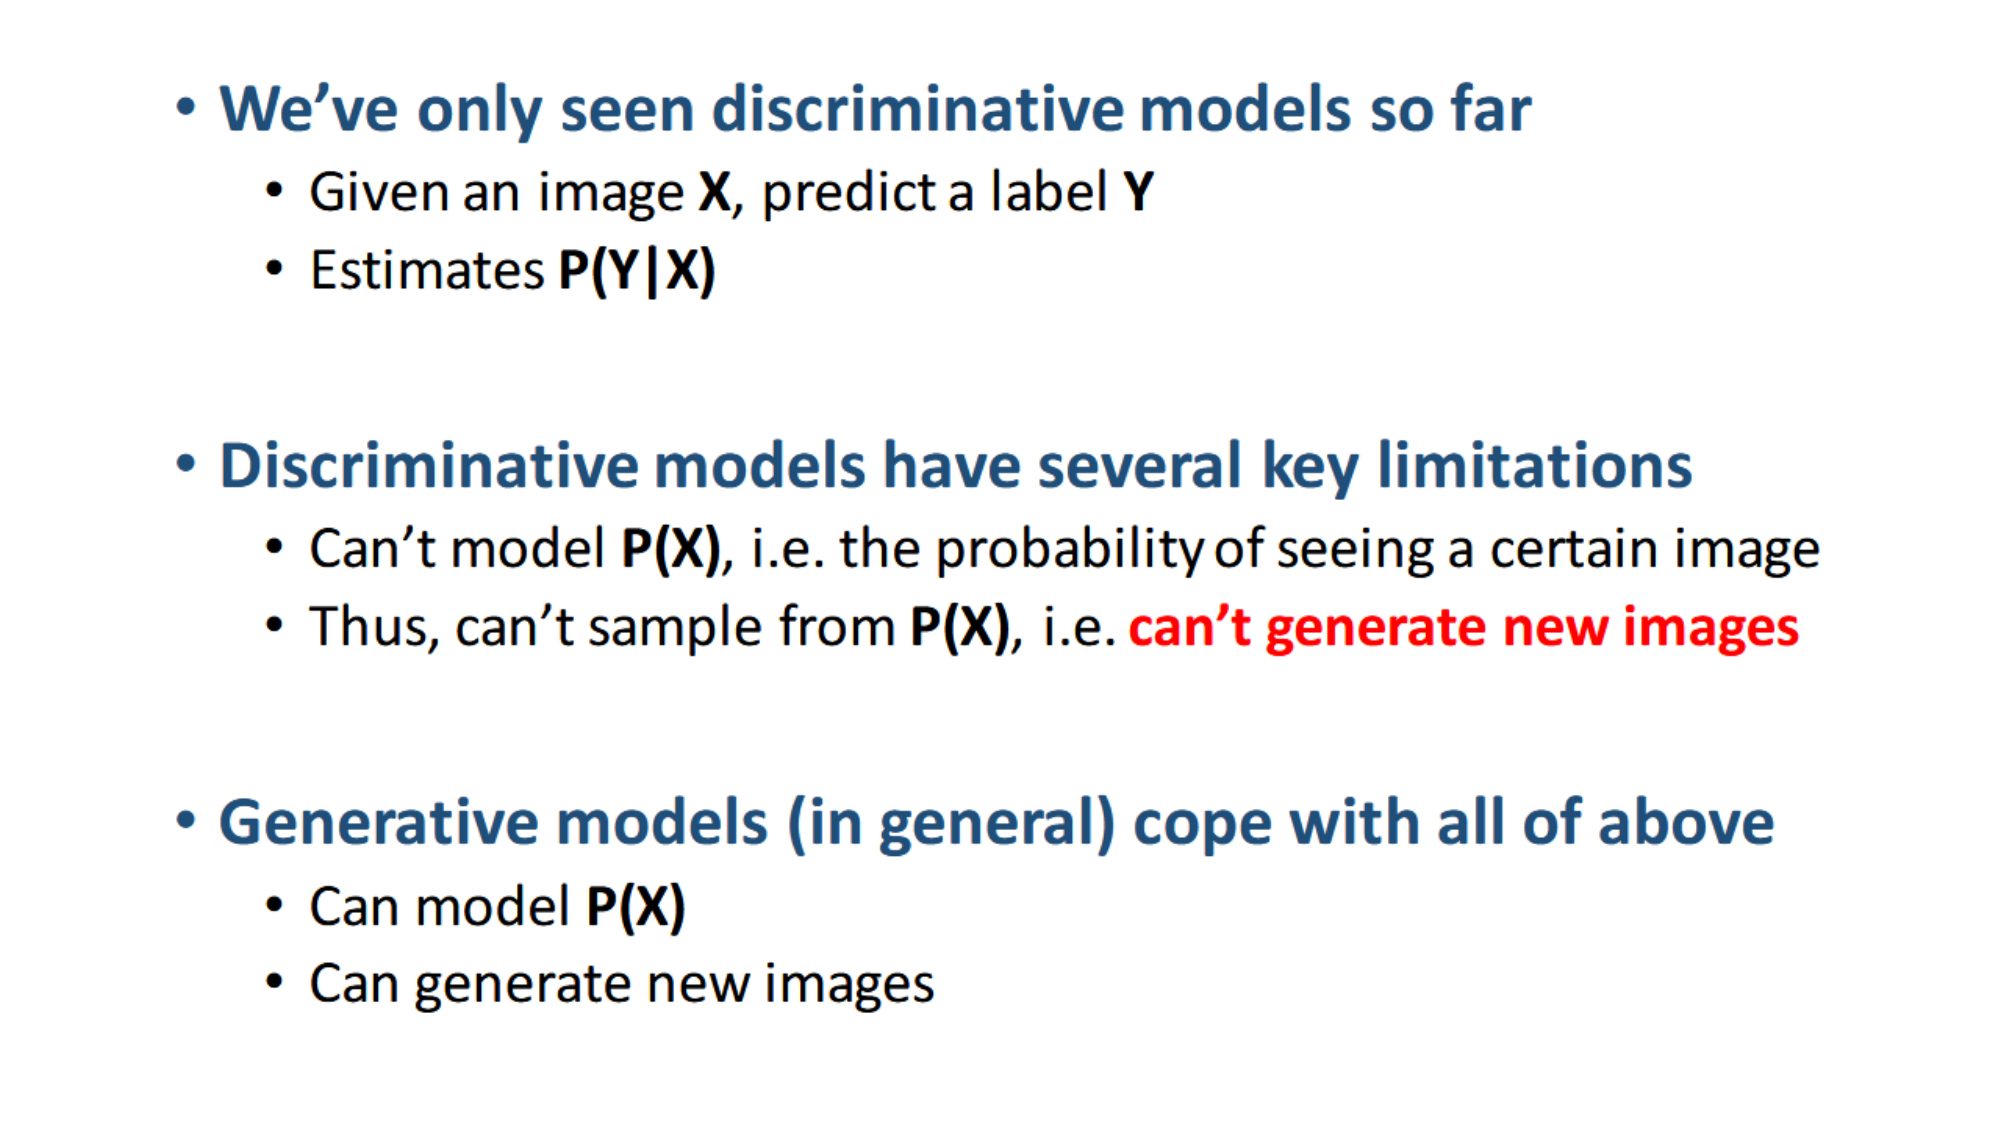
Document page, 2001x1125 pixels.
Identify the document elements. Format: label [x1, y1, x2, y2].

picture [144, 62, 1856, 1063]
